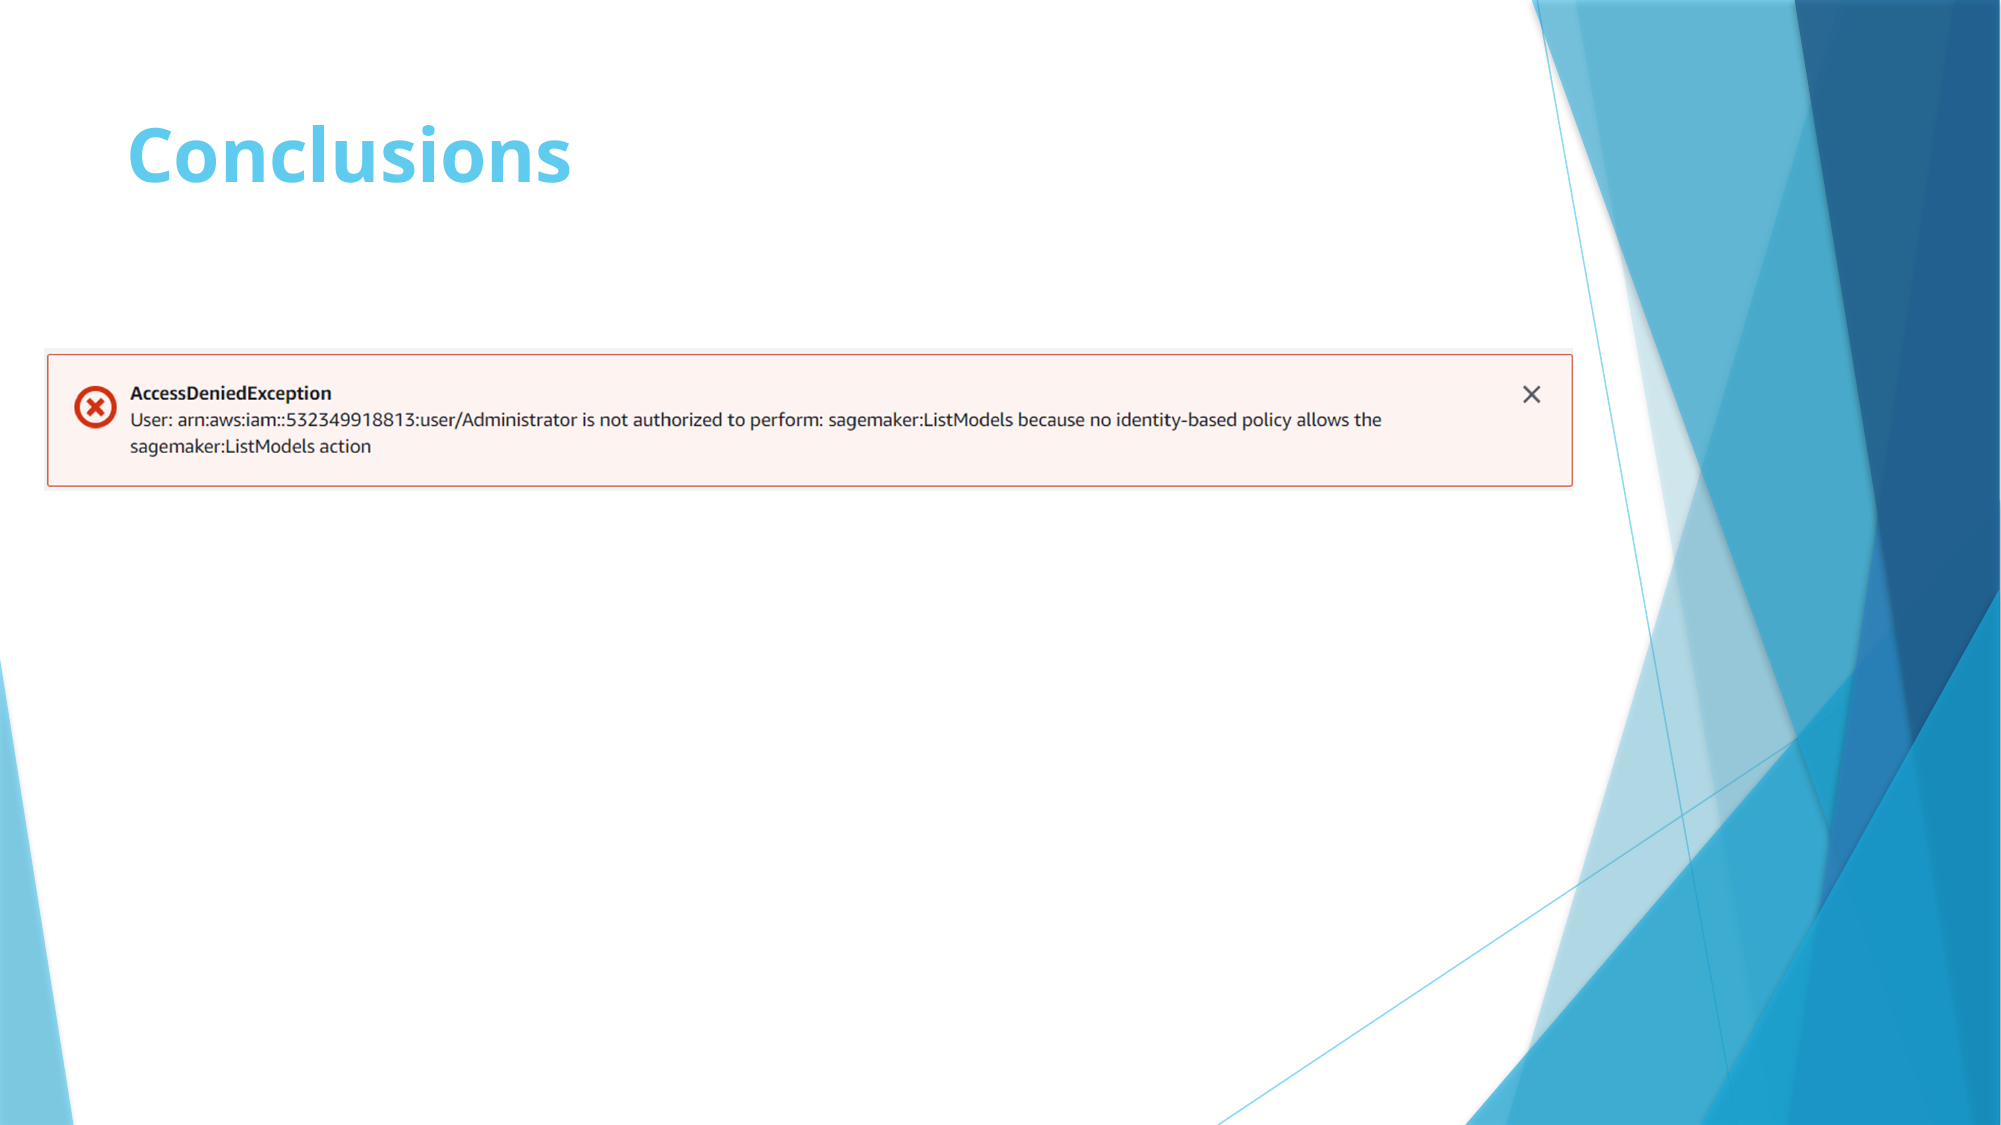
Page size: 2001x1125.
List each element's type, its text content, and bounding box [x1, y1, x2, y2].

picture [43, 348, 1574, 491]
title Conclusions [111, 99, 1522, 317]
